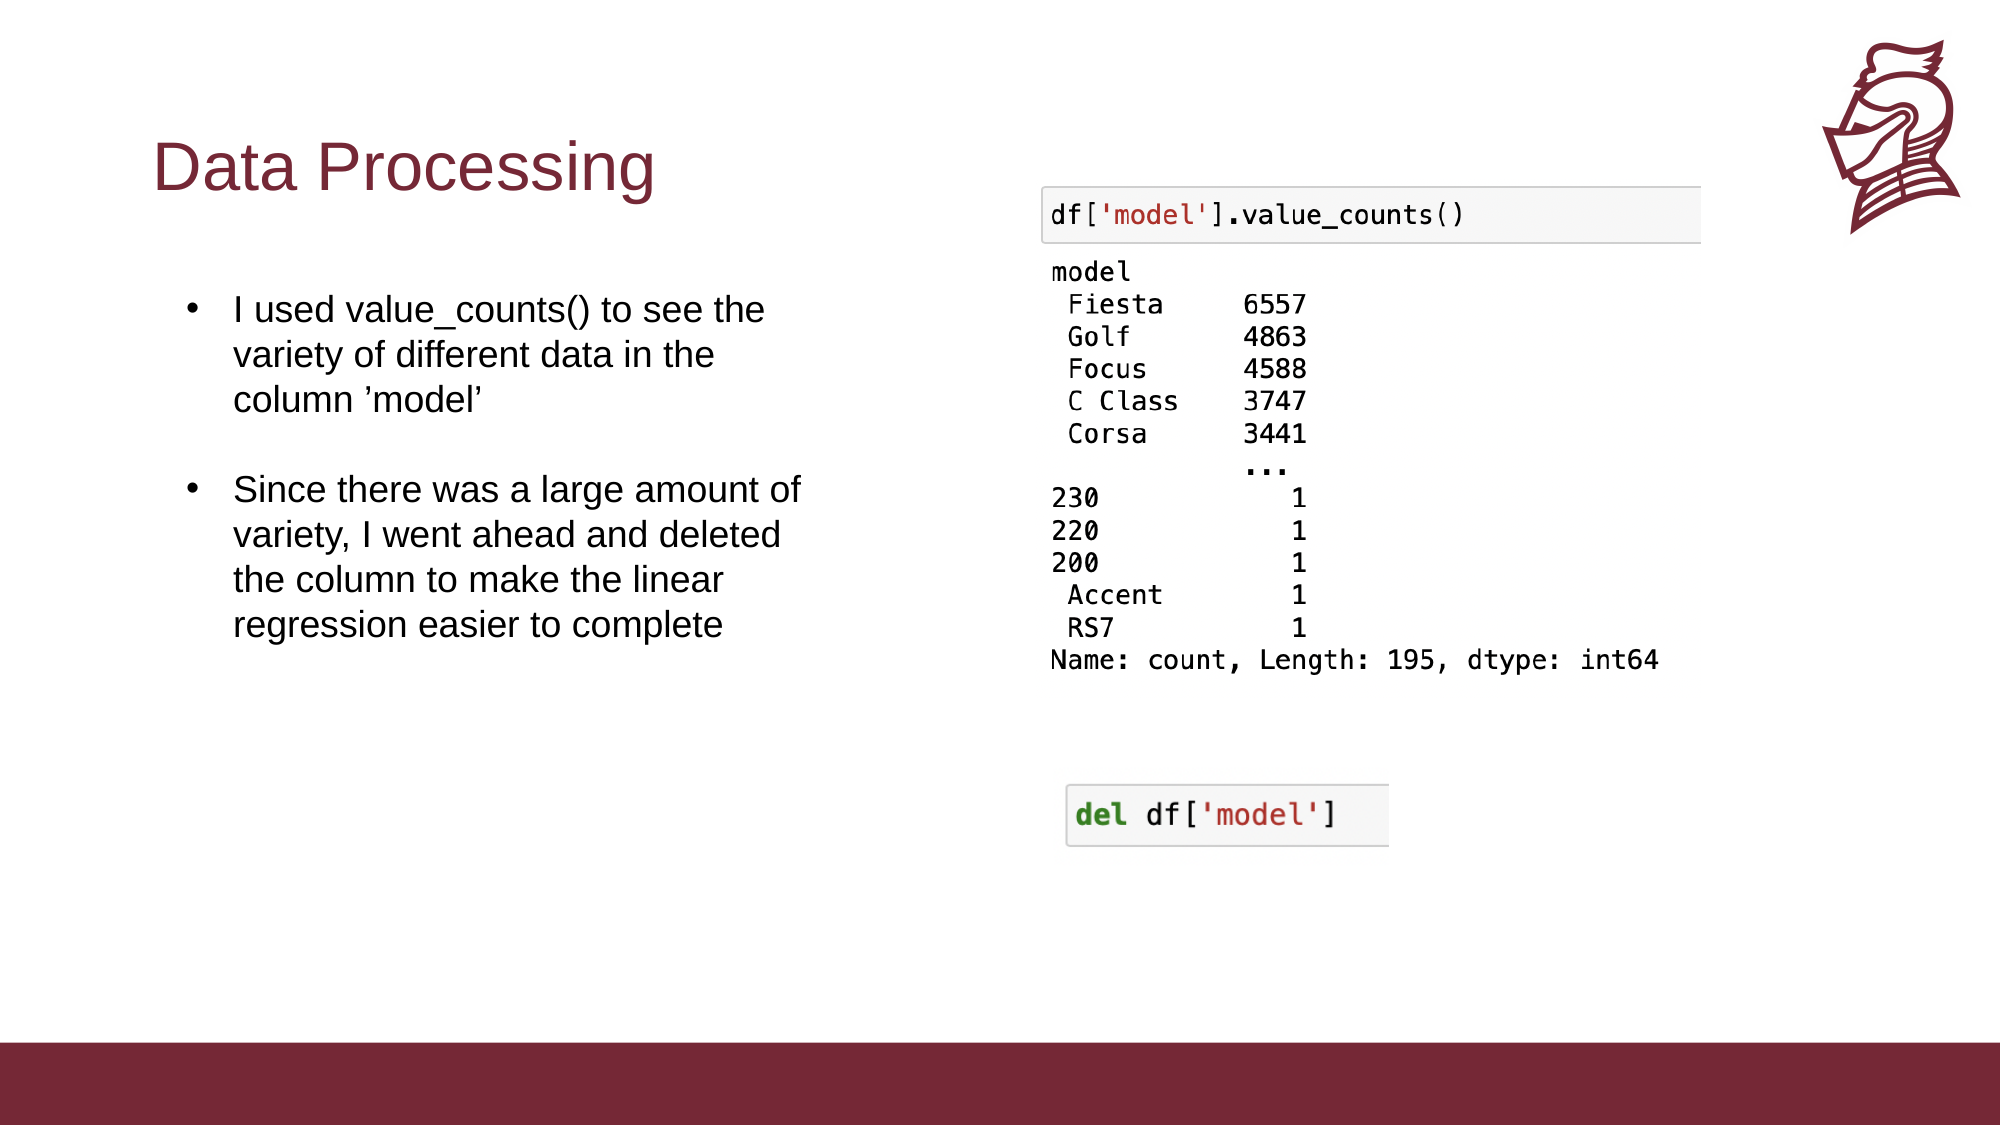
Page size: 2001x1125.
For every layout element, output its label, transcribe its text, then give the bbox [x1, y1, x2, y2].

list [1053, 767, 1389, 866]
text_box I used value_counts() to see the variety of different data in the column ’model’ Since there was a large amount of variety, I went ahead and deleted the column to make the linear regression easier to complete [171, 277, 818, 652]
picture [1813, 30, 1972, 248]
picture [1035, 179, 1701, 698]
title Data Processing [137, 59, 1863, 278]
